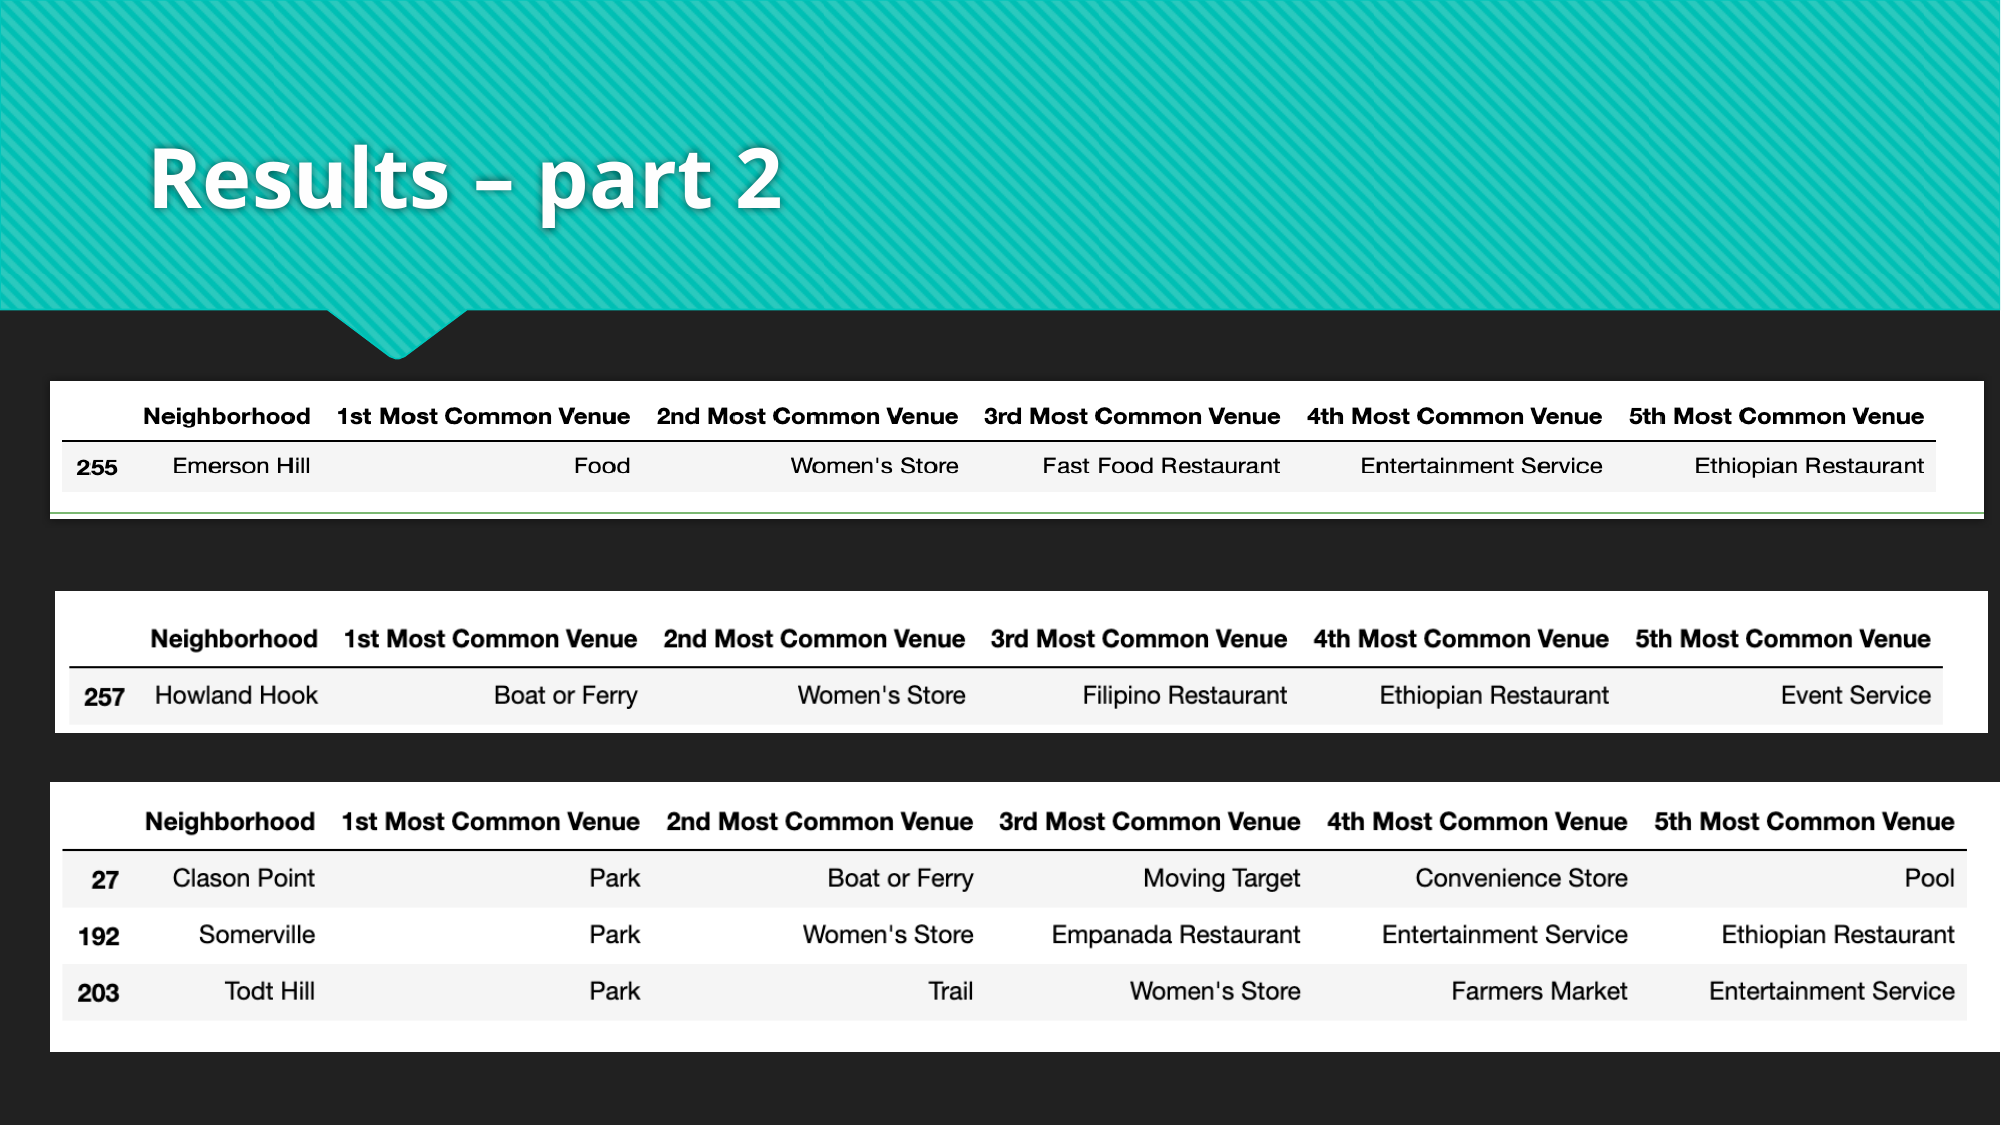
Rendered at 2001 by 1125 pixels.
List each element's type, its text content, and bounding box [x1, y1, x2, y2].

picture [49, 782, 2000, 1052]
title Results – part 2 [132, 73, 1868, 233]
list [49, 380, 1984, 520]
picture [54, 591, 1989, 734]
